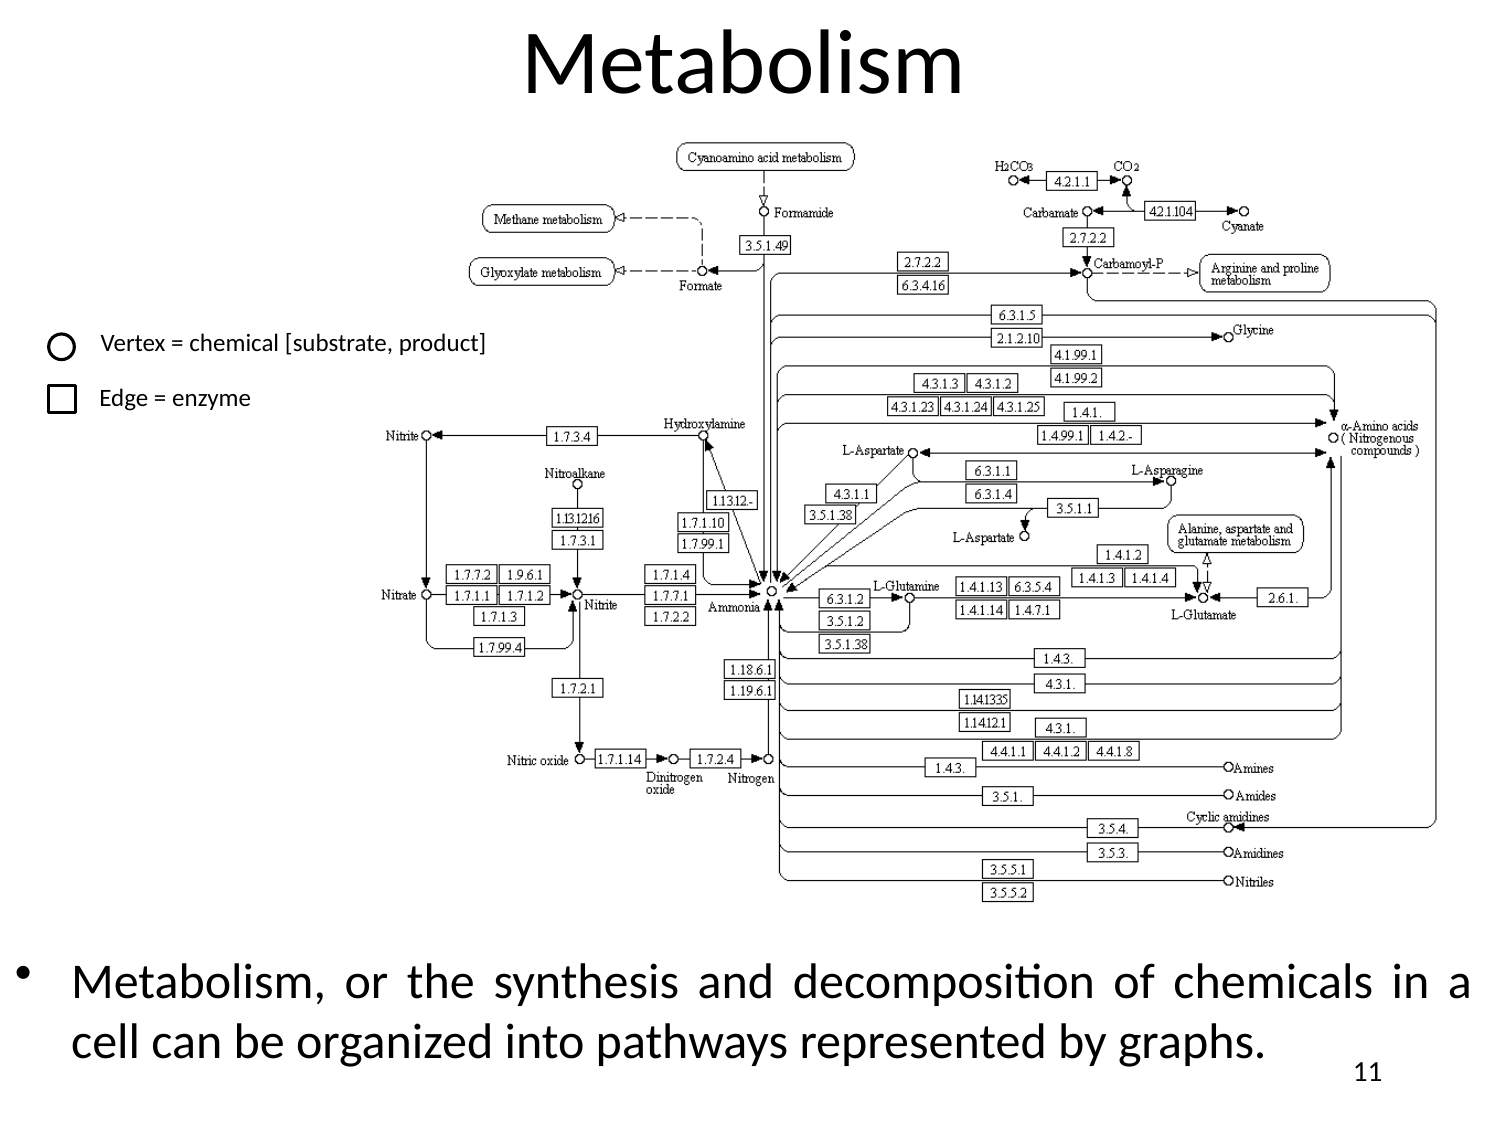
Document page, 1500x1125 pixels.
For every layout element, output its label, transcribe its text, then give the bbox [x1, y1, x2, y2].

title Metabolism [12, 5, 1475, 108]
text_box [48, 319, 507, 420]
text_box Metabolism, or the synthesis and decomposition of chemicals in a cell can be organized into pathways represented by graphs. [0, 870, 1488, 1072]
picture [376, 115, 1446, 911]
slide_number 11 [1084, 1044, 1398, 1121]
